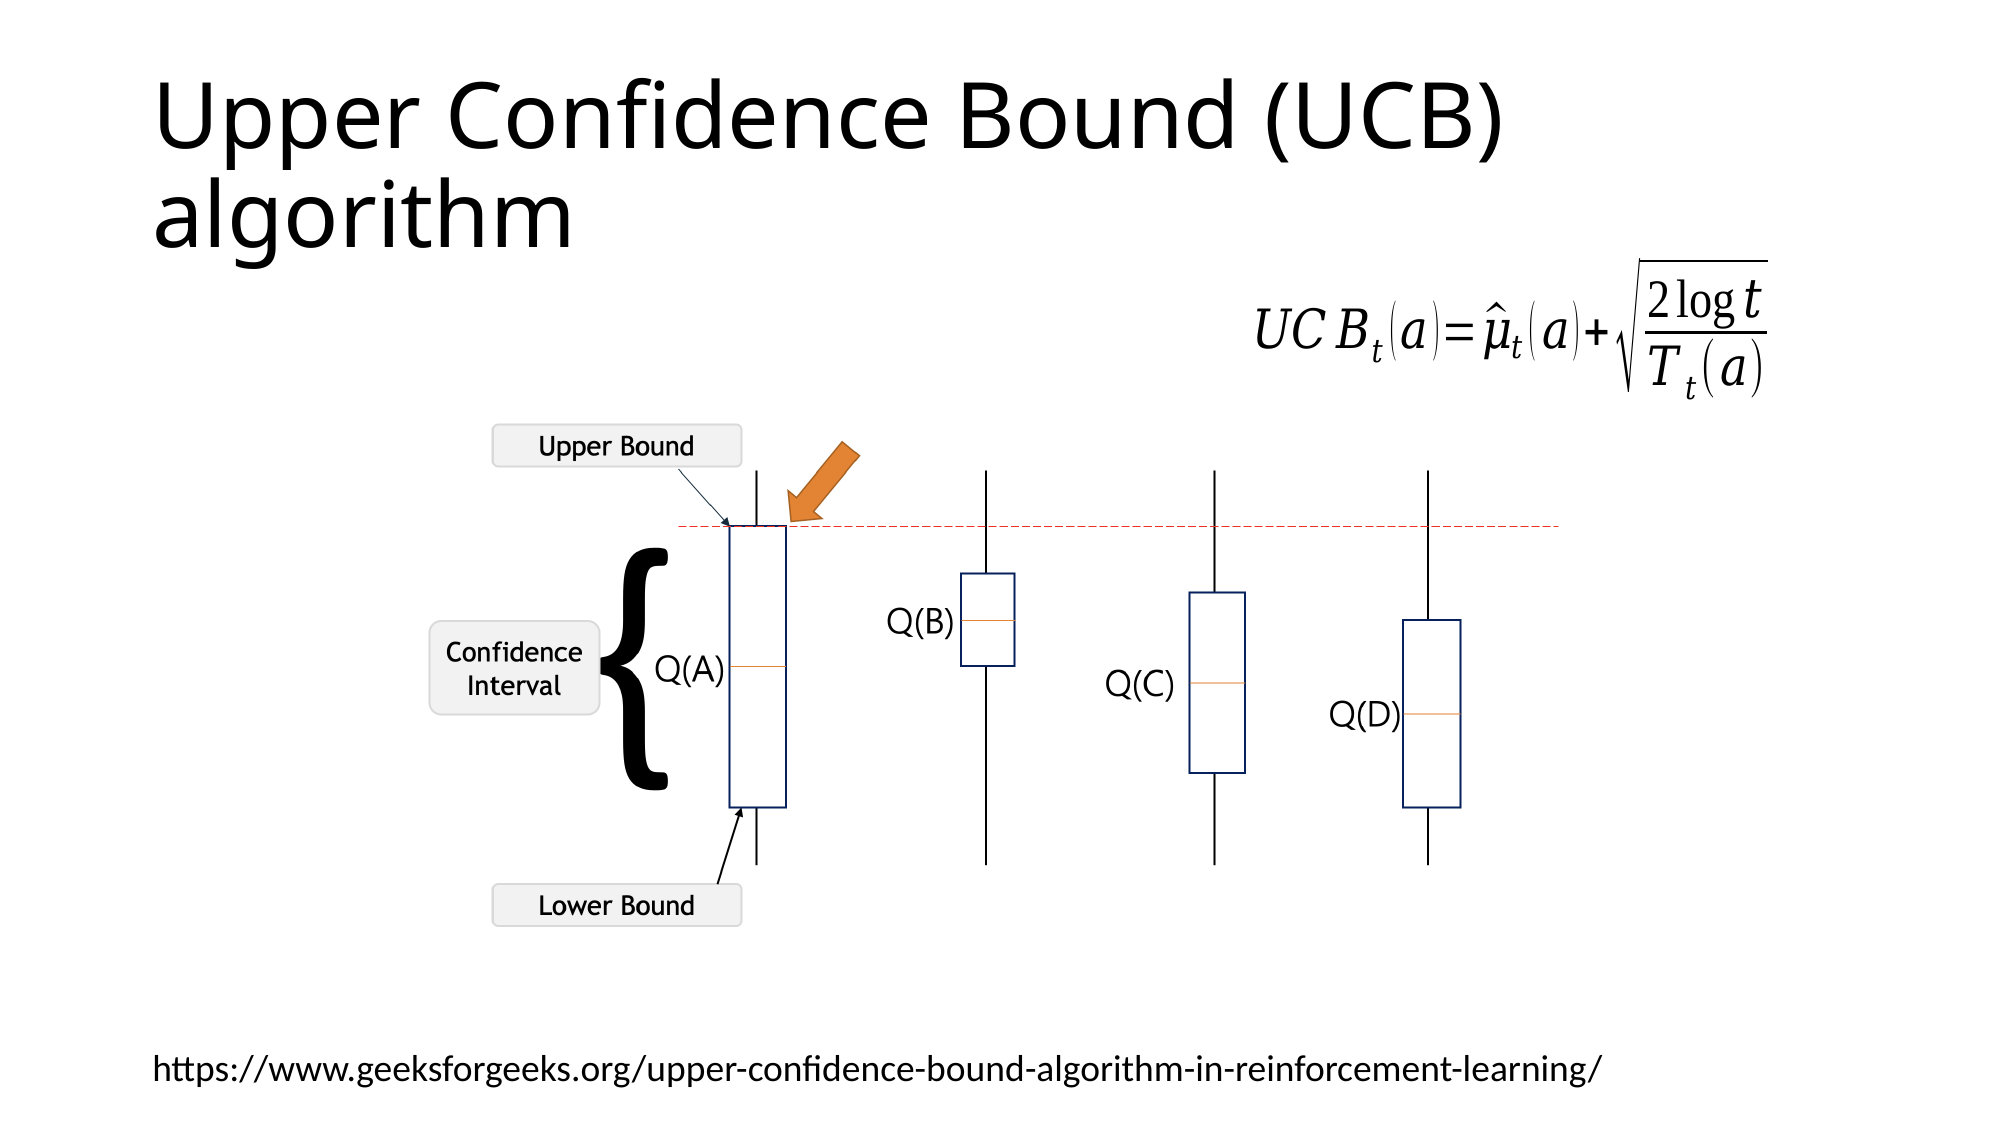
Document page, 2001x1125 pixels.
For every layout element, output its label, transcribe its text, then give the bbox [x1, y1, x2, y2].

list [420, 406, 1580, 938]
text_box https://www.geeksforgeeks.org/upper-confidence-bound-algorithm-in-reinforcement-learning/ [137, 1036, 1818, 1096]
title Upper Confidence Bound (UCB) algorithm [137, 59, 1863, 278]
